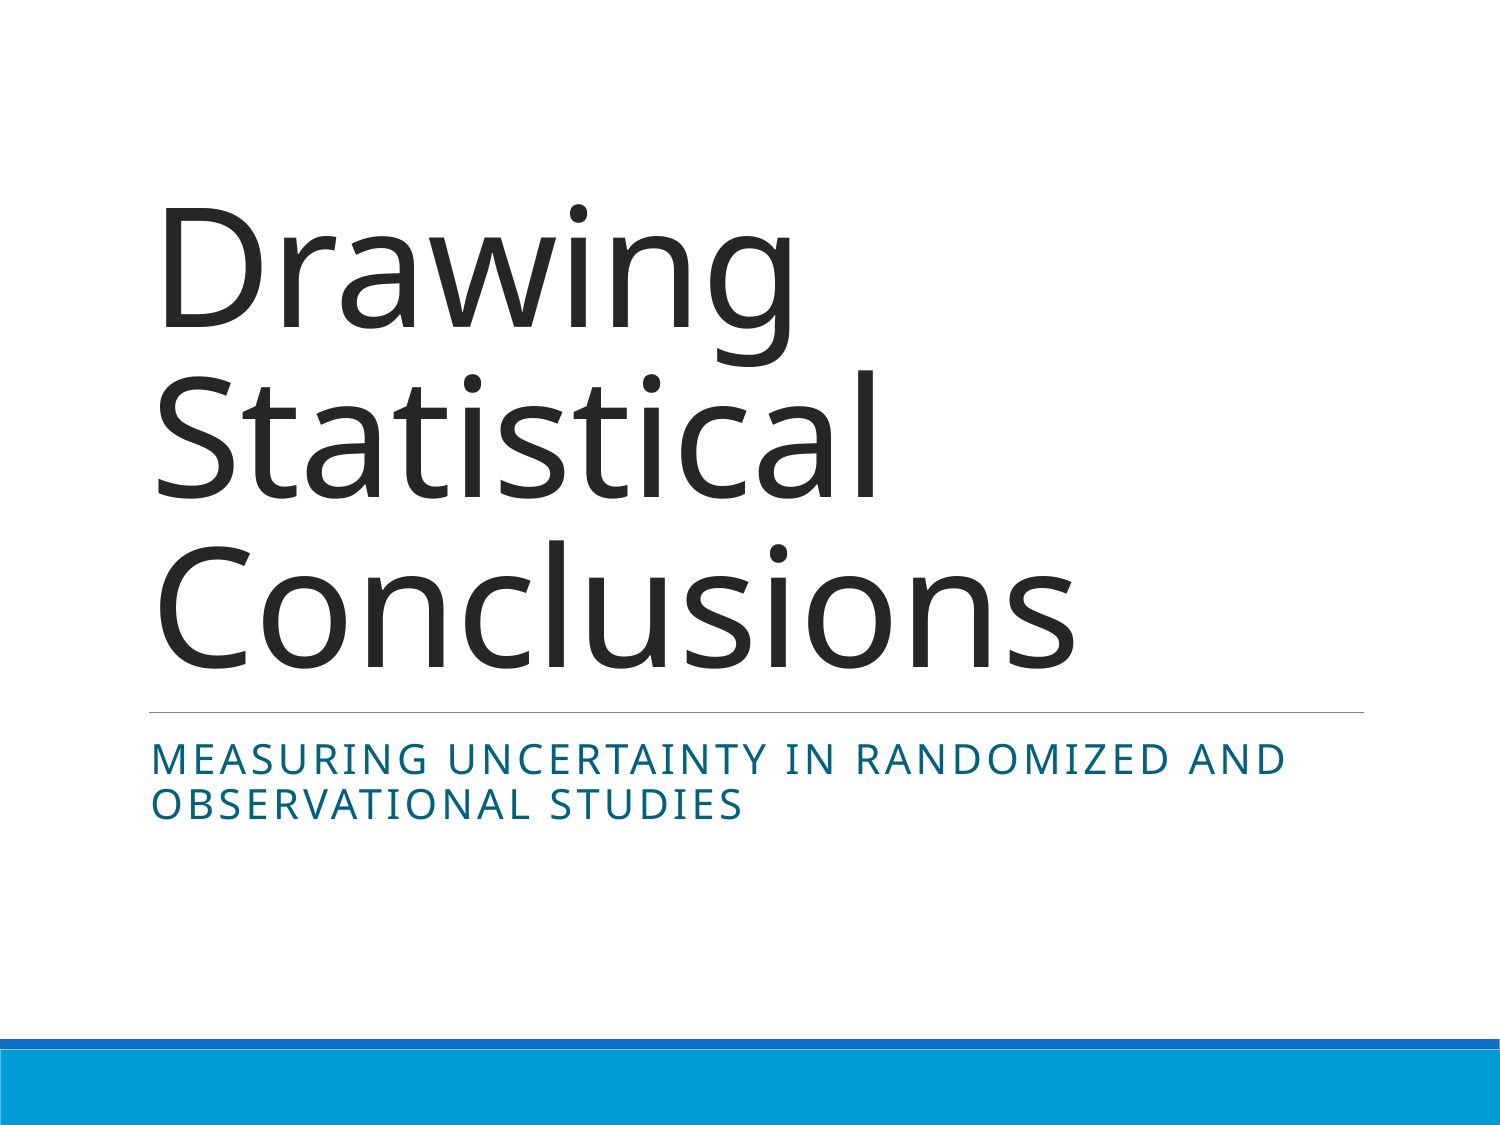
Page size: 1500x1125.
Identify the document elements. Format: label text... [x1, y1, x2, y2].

title Drawing Statistical Conclusions [135, 124, 1373, 710]
subtitle Measuring uncertainty in randomized and observational studies [135, 730, 1373, 1010]
